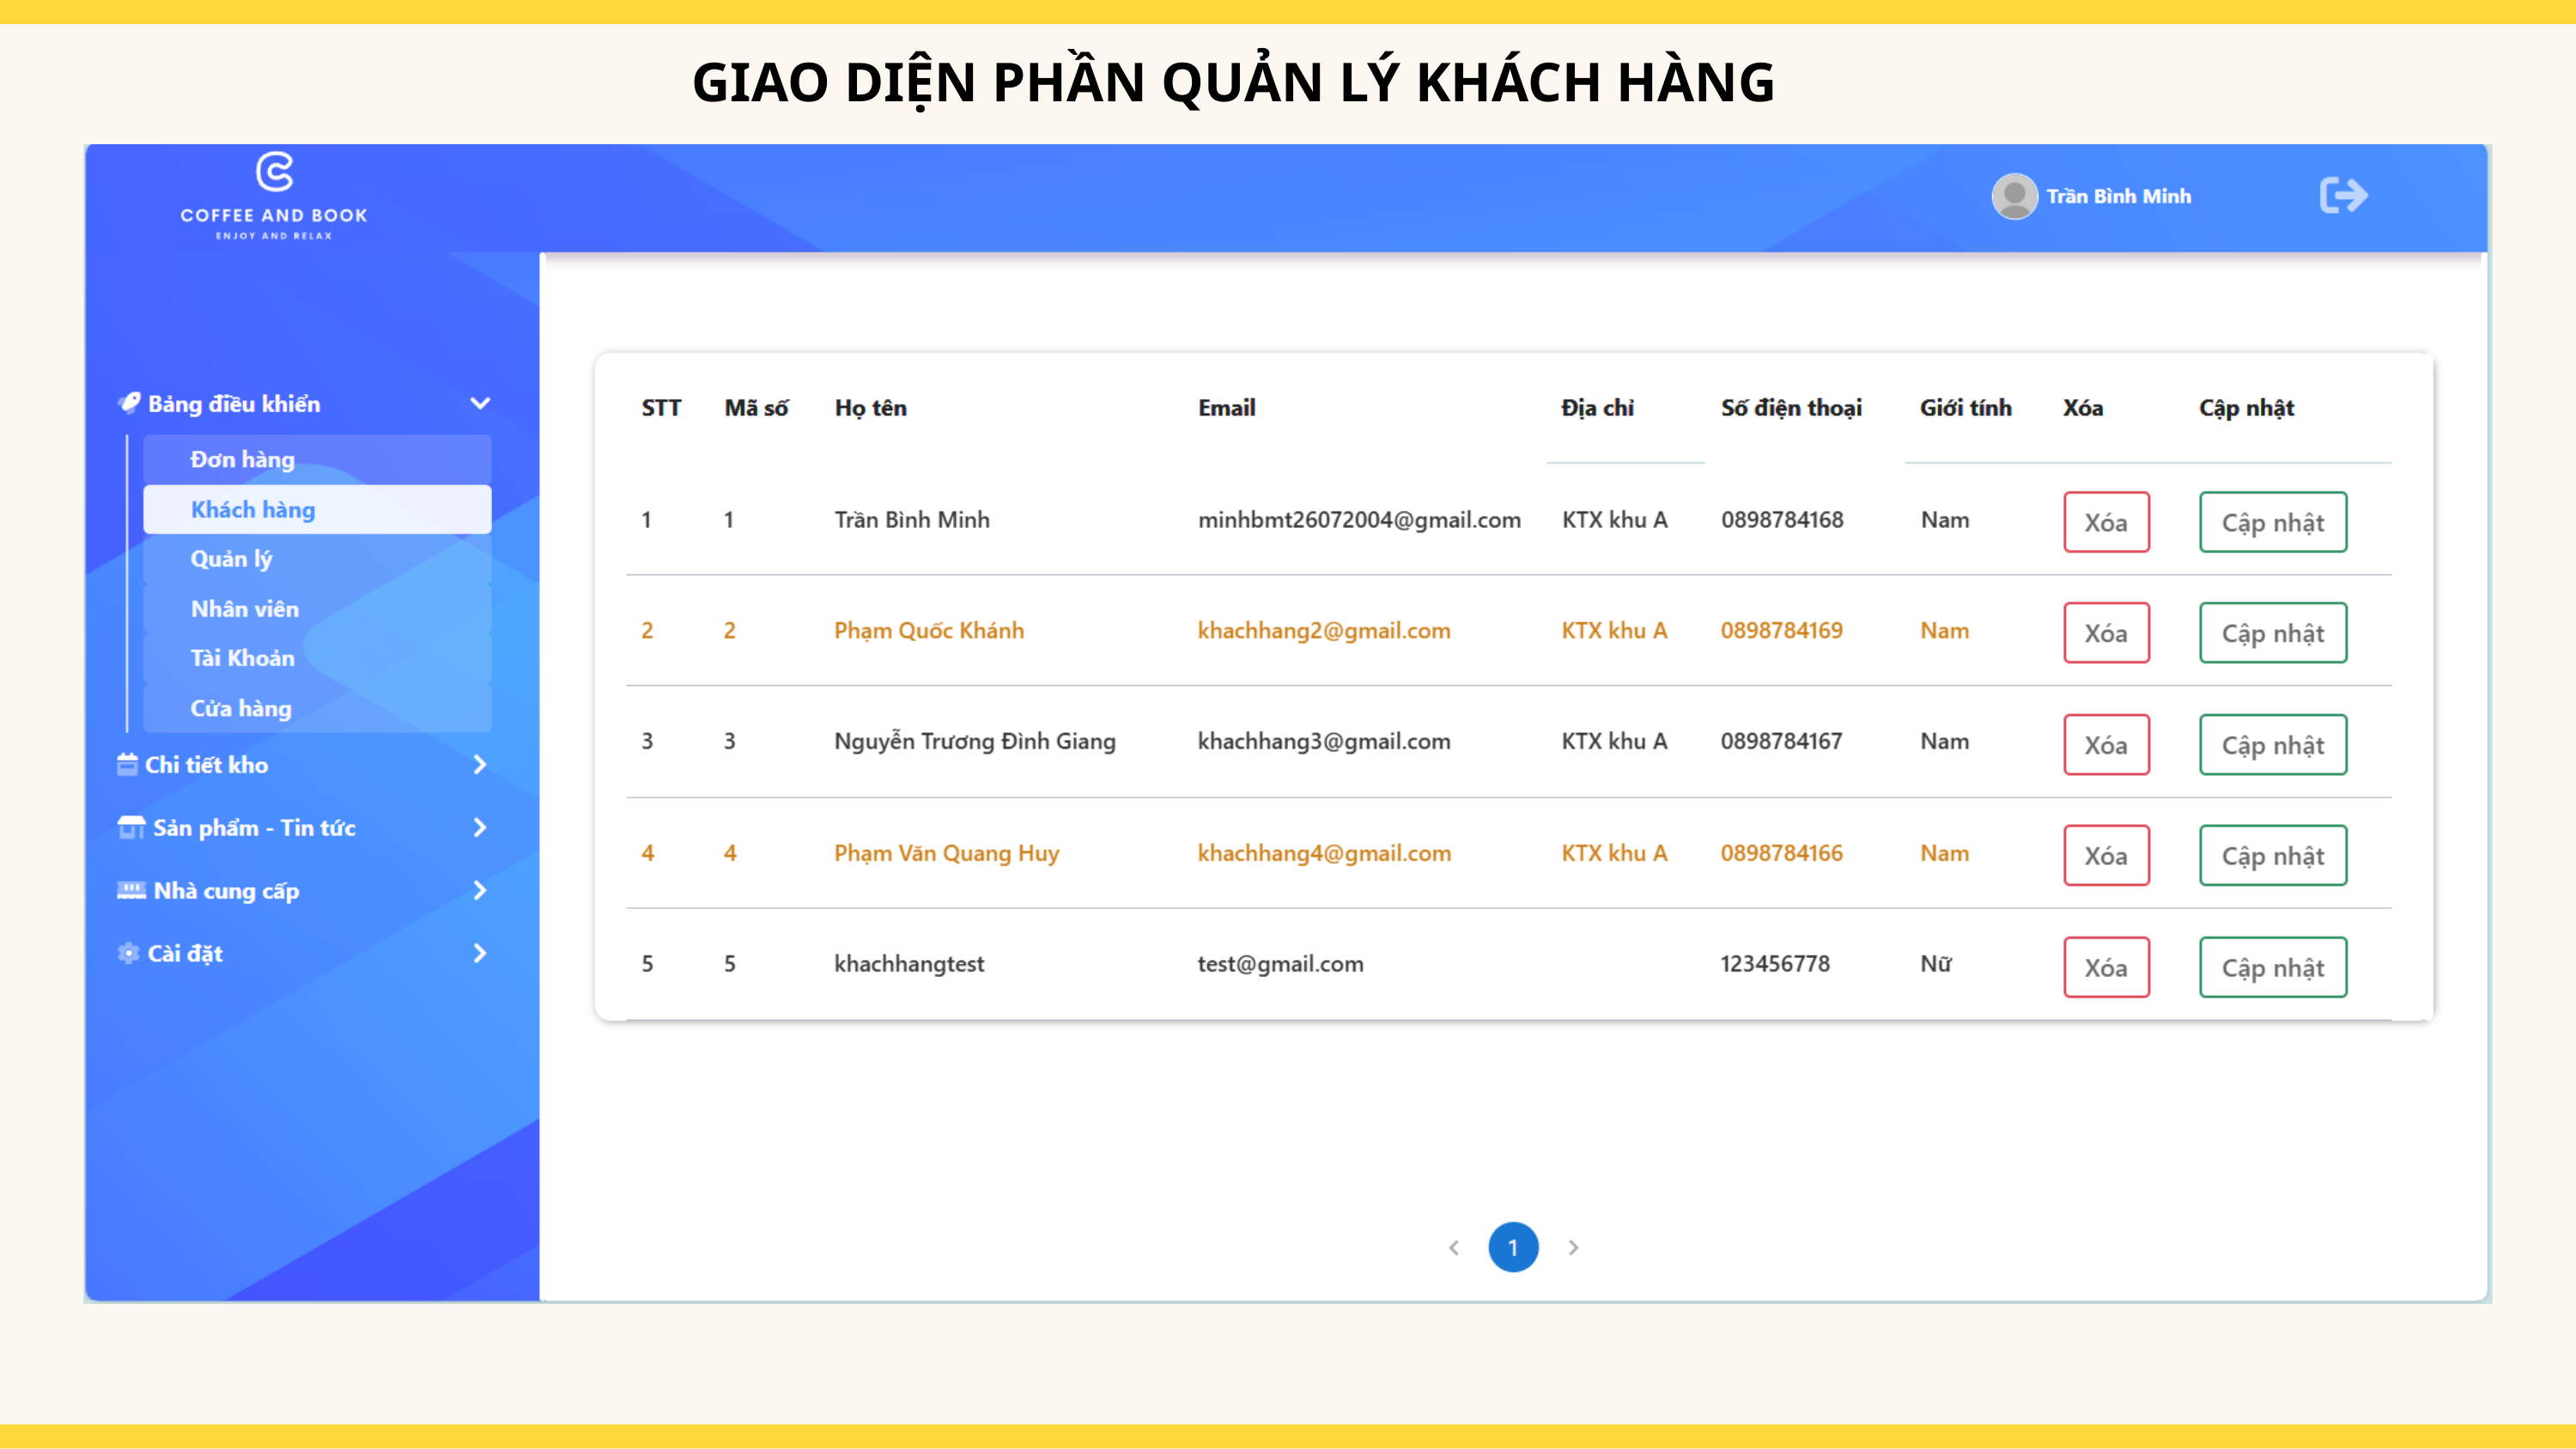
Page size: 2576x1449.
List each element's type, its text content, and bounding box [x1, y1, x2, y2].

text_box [0, 0, 2576, 92]
text_box [0, 1424, 2576, 1449]
text_box GIAO DIỆN PHẦN QUẢN LÝ KHÁCH HÀNG [691, 101, 1885, 113]
text_box [83, 144, 2493, 1304]
